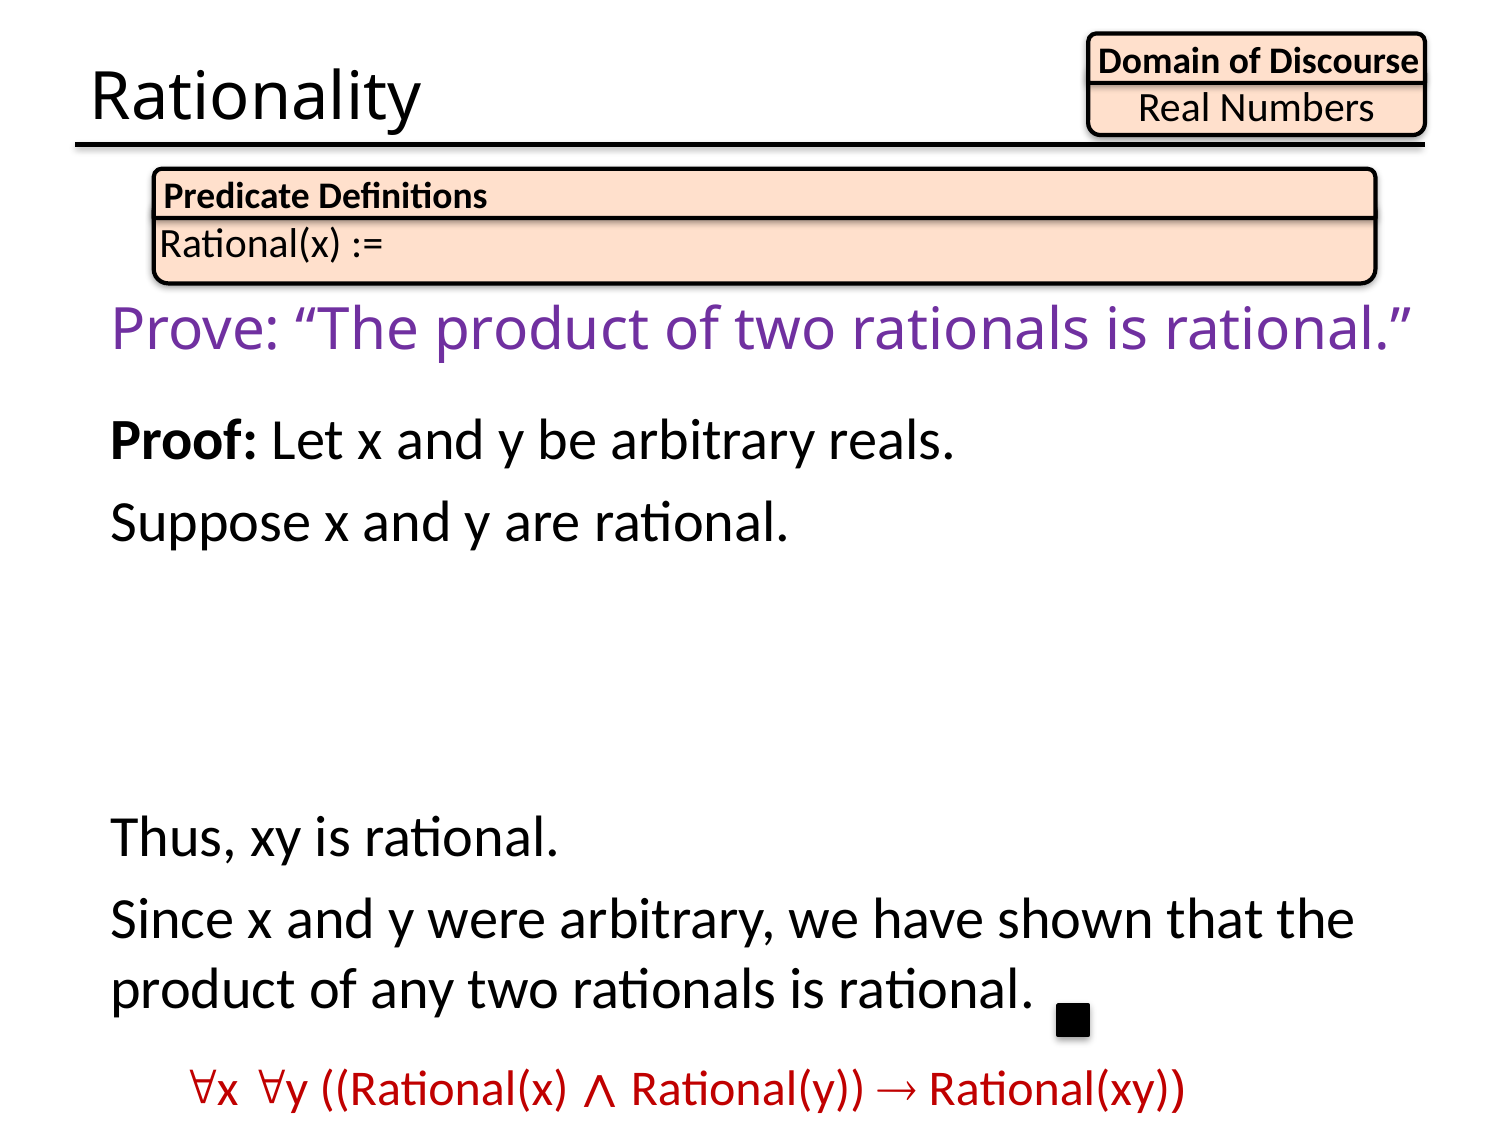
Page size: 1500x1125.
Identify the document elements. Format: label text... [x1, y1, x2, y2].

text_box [1087, 33, 1426, 136]
text_box [1056, 1003, 1090, 1037]
text_box x y ((Rational(x) ∧ Rational(y))  Rational(xy)) [166, 1048, 1274, 1123]
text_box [153, 168, 1376, 284]
title Rationality [75, 45, 1094, 145]
list Prove: “The product of two rationals is rational.” Proof: Let x and y be arbitrary reals. Suppose x and y are rational. Thus, xy is rational. Since x and y were arbitrary, we have shown that the product of any two rationals is rational. [95, 283, 1453, 1076]
